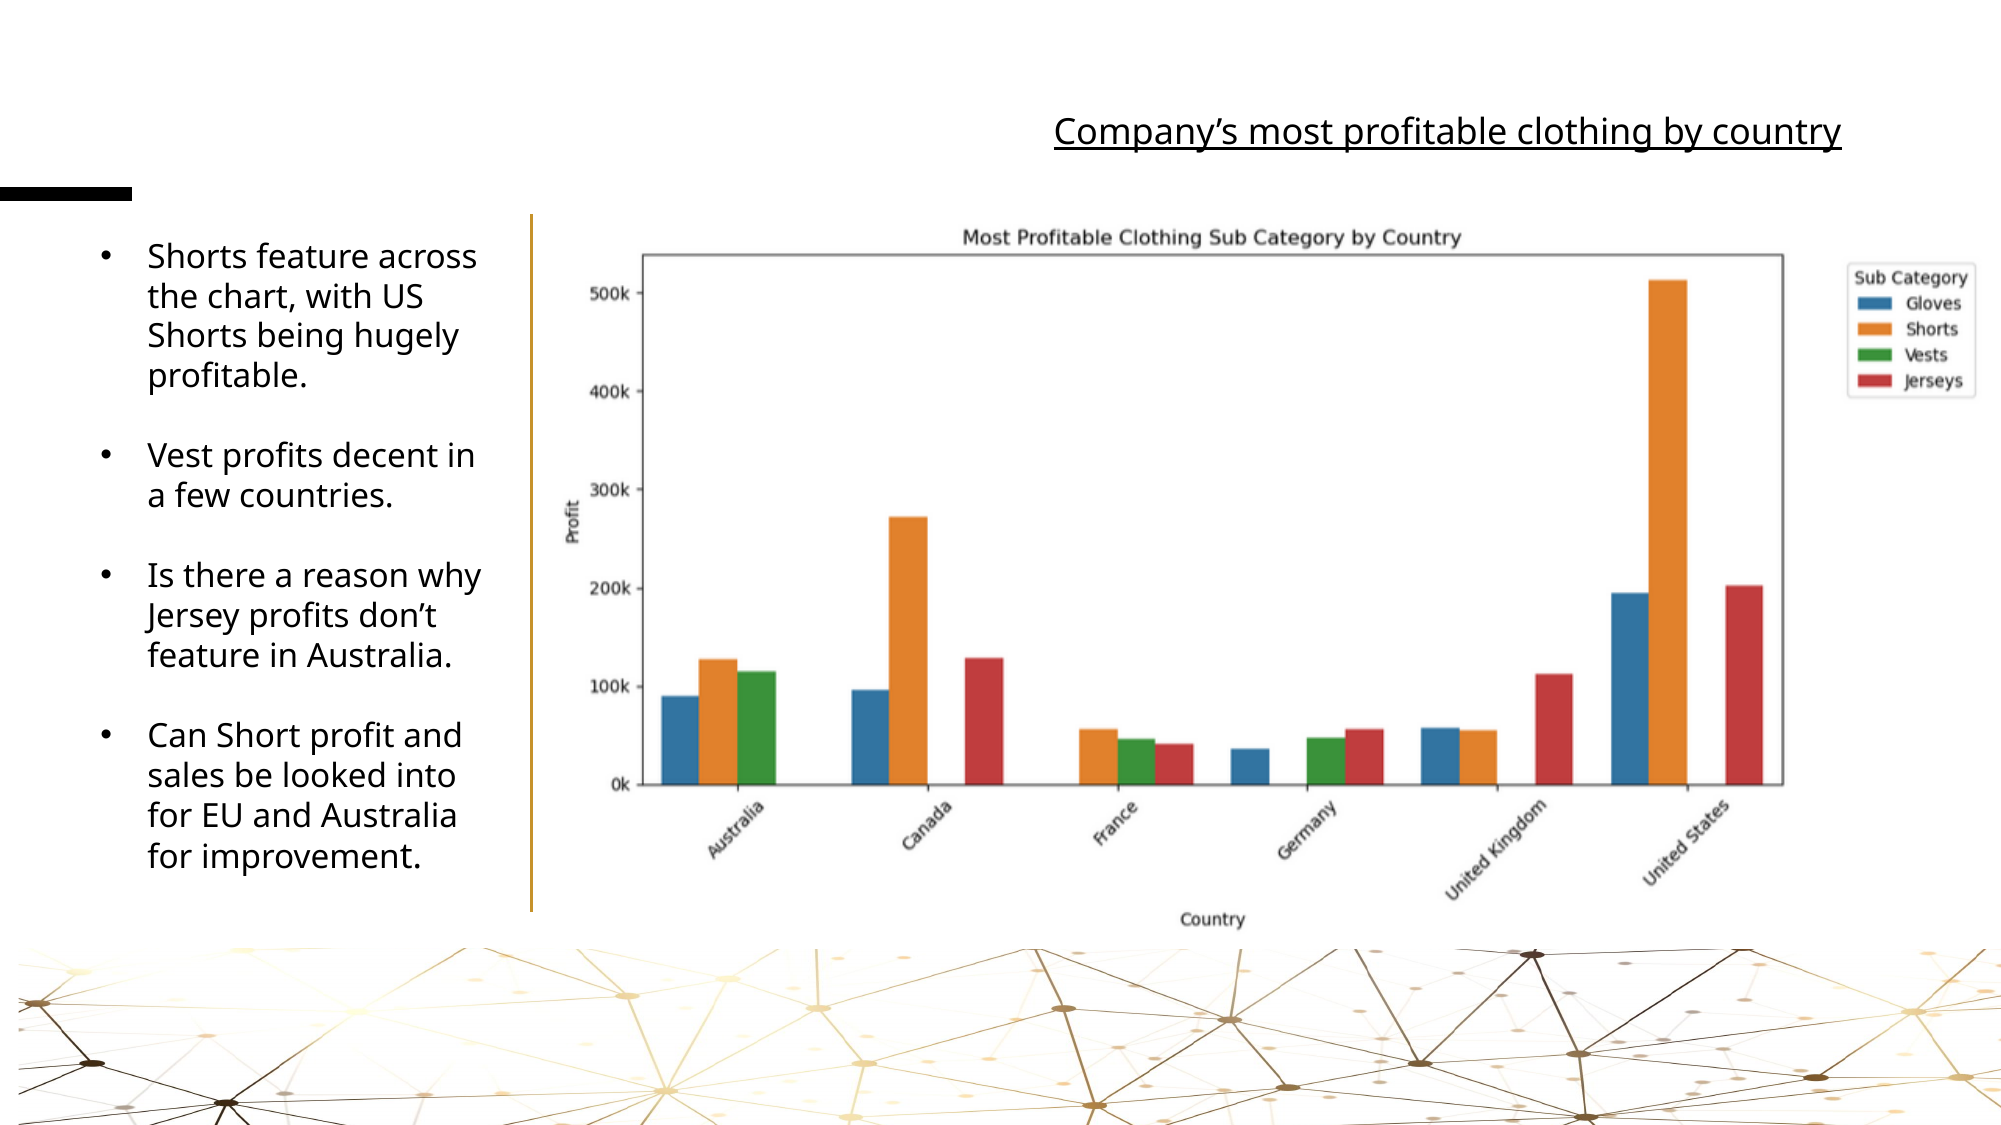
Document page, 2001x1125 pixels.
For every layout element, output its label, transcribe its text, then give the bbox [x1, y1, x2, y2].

text_box Company’s most profitable clothing by country [1038, 107, 1959, 177]
text_box Shorts feature across the chart, with US Shorts being hugely profitable. Vest profits decent in a few countries. Is there a reason why Jersey profits don’t feature in Australia. Can Short profit and sales be looked into for EU and Australia for improvement. [85, 227, 516, 884]
picture [18, 214, 2001, 1125]
